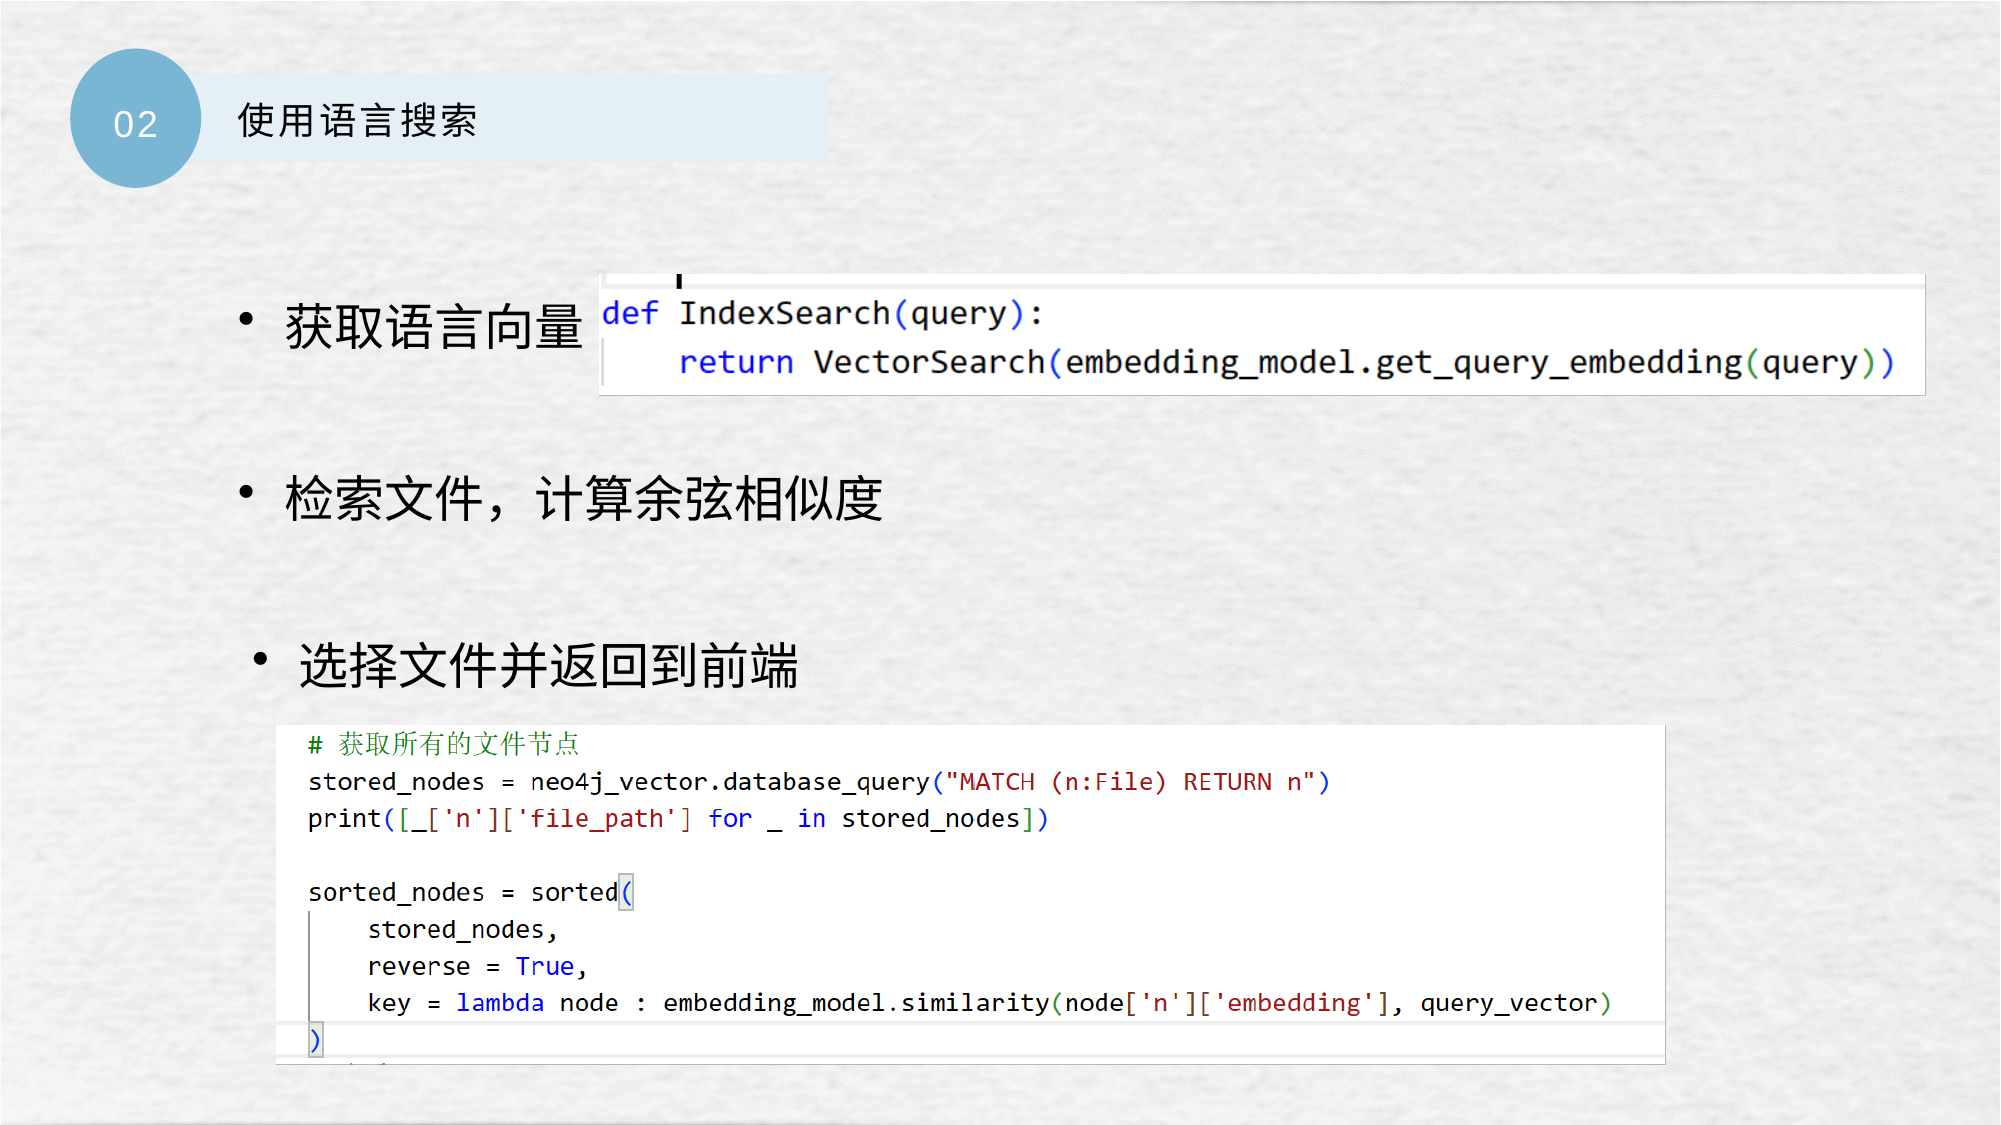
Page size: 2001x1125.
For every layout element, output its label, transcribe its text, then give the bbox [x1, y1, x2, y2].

text_box 检索文件，计算余弦相似度 [223, 459, 900, 535]
text_box 02 [69, 47, 203, 189]
text_box [188, 74, 829, 163]
text_box 获取语言向量 [223, 287, 599, 363]
text_box 选择文件并返回到前端 [237, 627, 814, 702]
picture [3, 2, 2000, 1125]
text_box 使用语言搜索 [223, 75, 829, 155]
